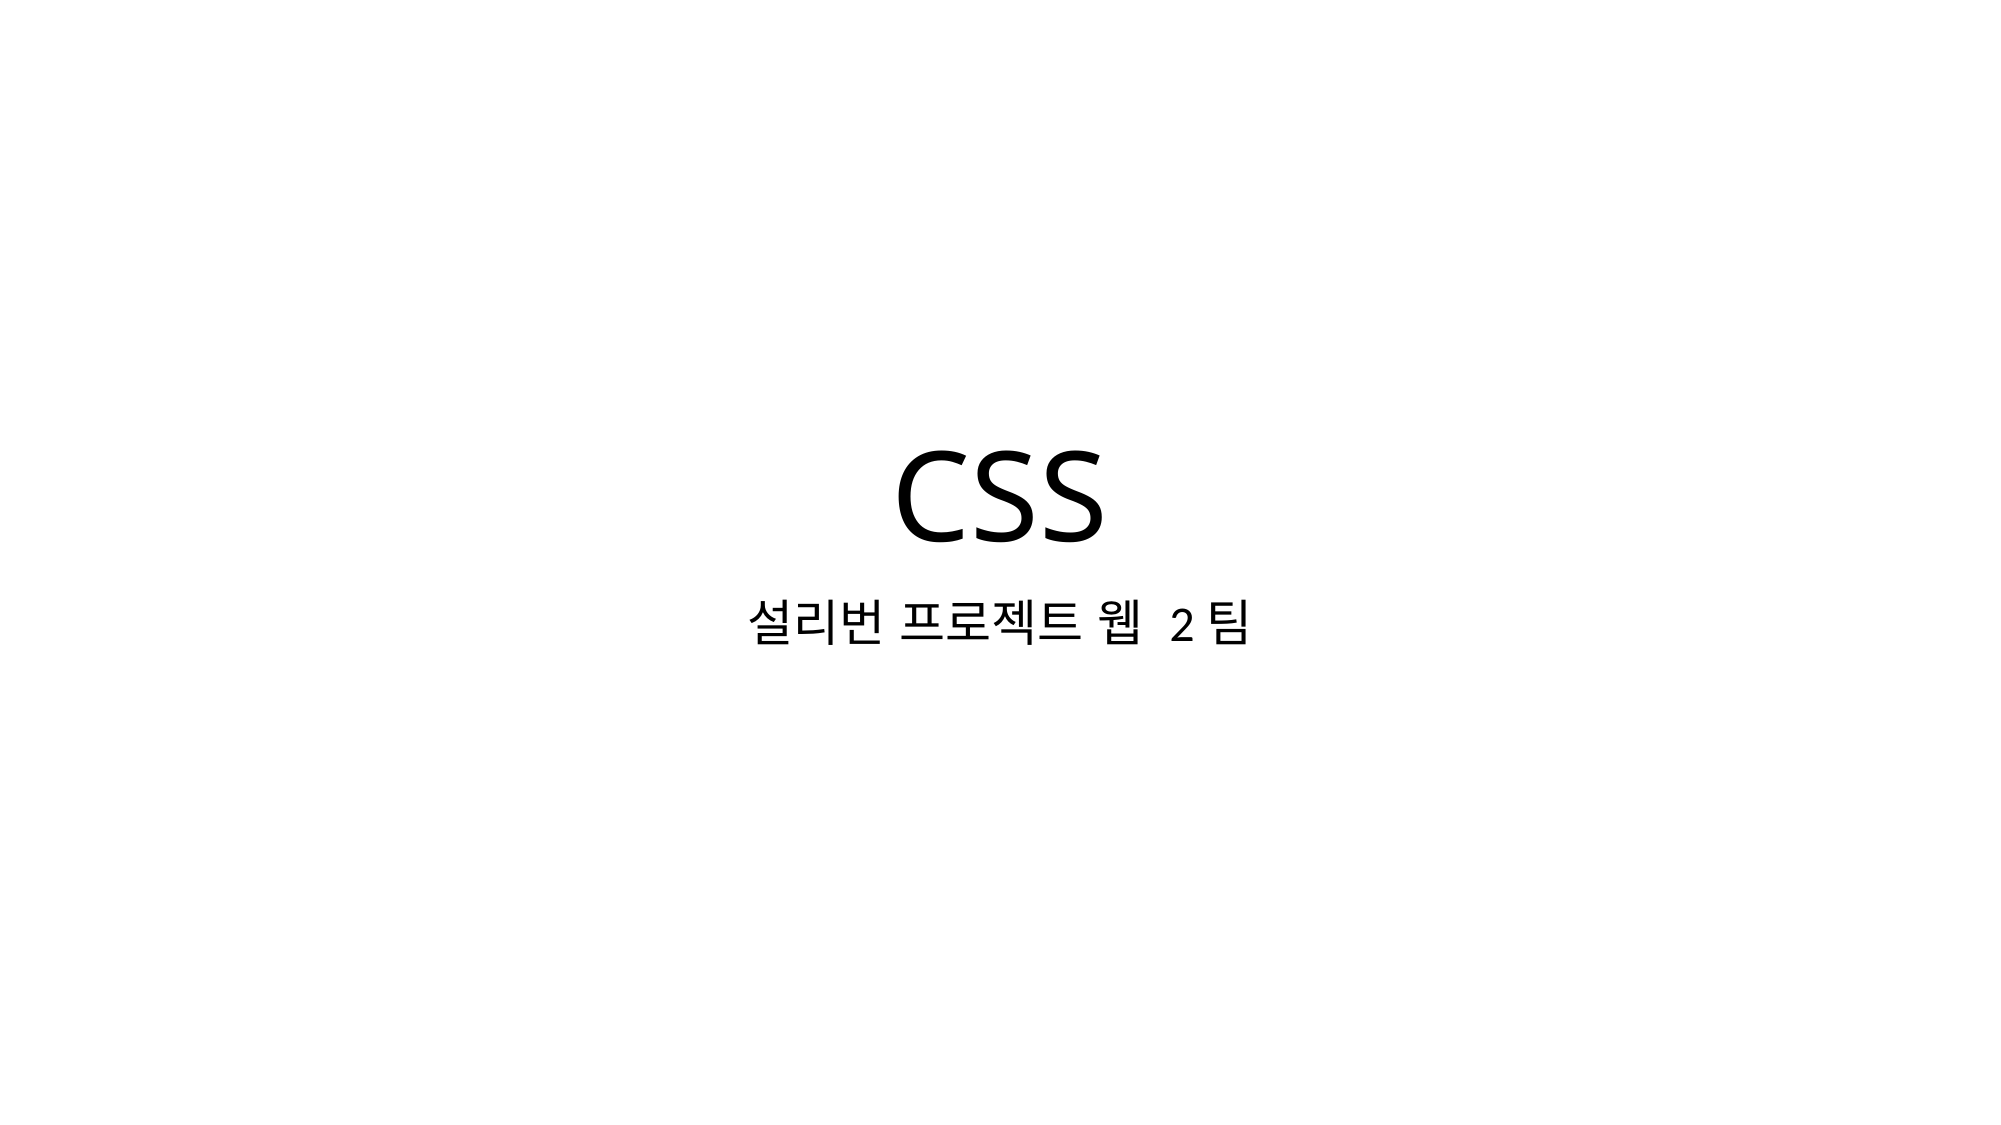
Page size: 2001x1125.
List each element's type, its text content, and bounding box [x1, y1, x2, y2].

title CSS [249, 184, 1750, 576]
subtitle 설리번 프로젝트 웹 2팀 [249, 590, 1750, 863]
